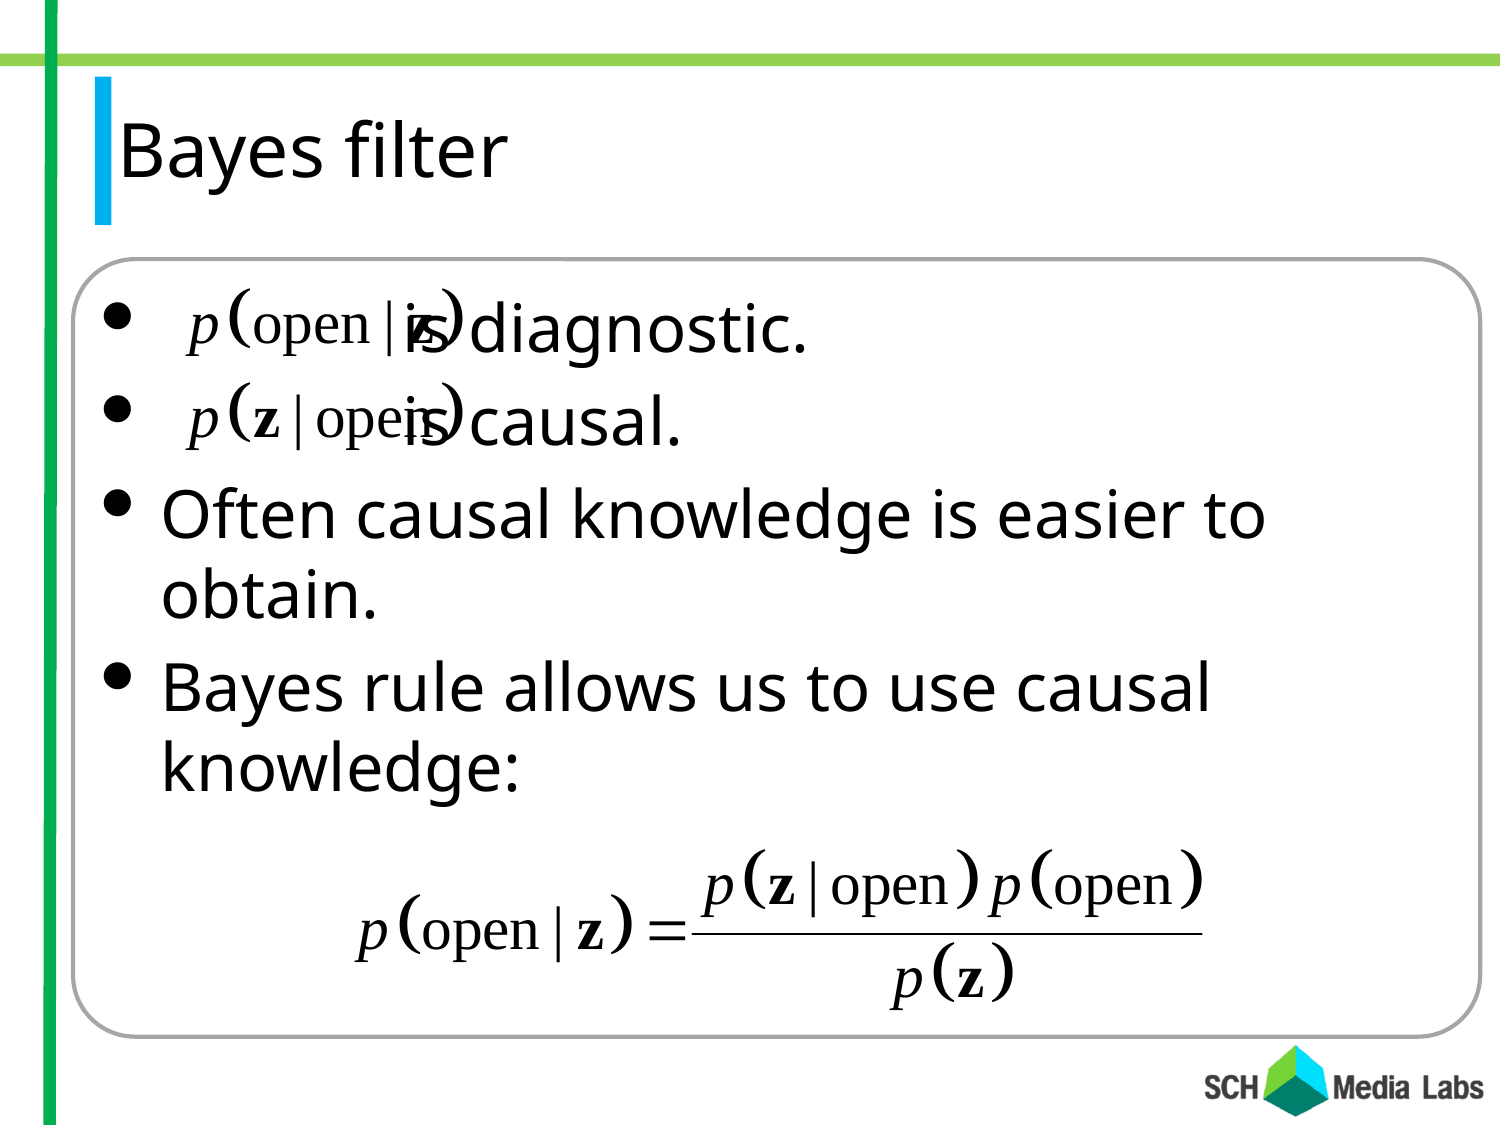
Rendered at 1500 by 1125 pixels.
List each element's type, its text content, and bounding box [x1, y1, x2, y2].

text_box is diagnostic. is causal. Often causal knowledge is easier to obtain. Bayes rule allows us to use causal knowledge: [89, 278, 1470, 1066]
text_box Bayes filter [103, 71, 1397, 236]
picture [172, 276, 469, 474]
picture [341, 841, 1213, 1032]
picture [1186, 1038, 1500, 1125]
